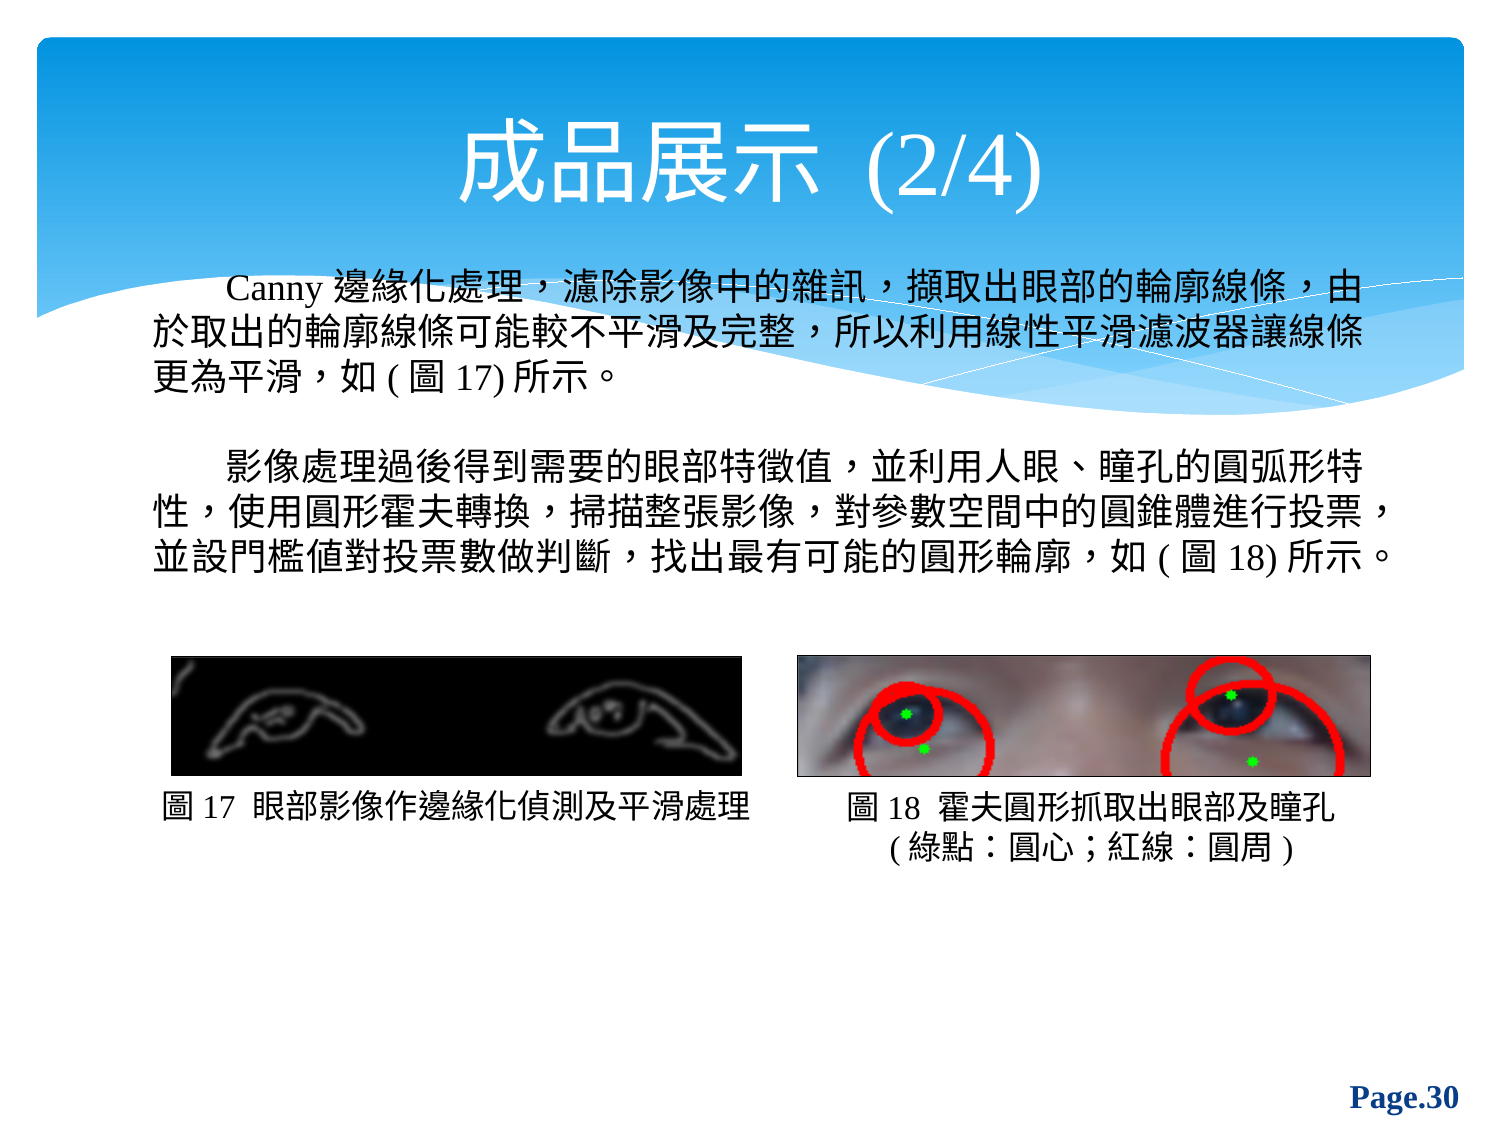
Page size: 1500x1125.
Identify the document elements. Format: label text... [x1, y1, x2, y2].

title 成品展示 (2/4) [75, 55, 1425, 261]
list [796, 655, 1371, 777]
slide_number Page.30 [1309, 1065, 1500, 1125]
text_box 圖18 霍夫圓形抓取出眼部及瞳孔 (綠點：圓心；紅線：圓周) [791, 778, 1391, 874]
picture [170, 656, 741, 776]
text_box 圖17 眼部影像作邊緣化偵測及平滑處理 [138, 778, 774, 833]
text_box Canny邊緣化處理，濾除影像中的雜訊，擷取出眼部的輪廓線條，由於取出的輪廓線條可能較不平滑及完整，所以利用線性平滑濾波器讓線條更為平滑，如(圖17)所示。 影像處理過後得到需要的眼部特徵值，並利用人眼、瞳孔的圓弧形特性，使用圓形霍夫轉換，掃描整張影像，對參數空間中的圓錐體進行投票，並設門檻値對投票數做判斷，找出最有可能的圓形輪廓，如(圖18)所示。 [138, 255, 1379, 586]
